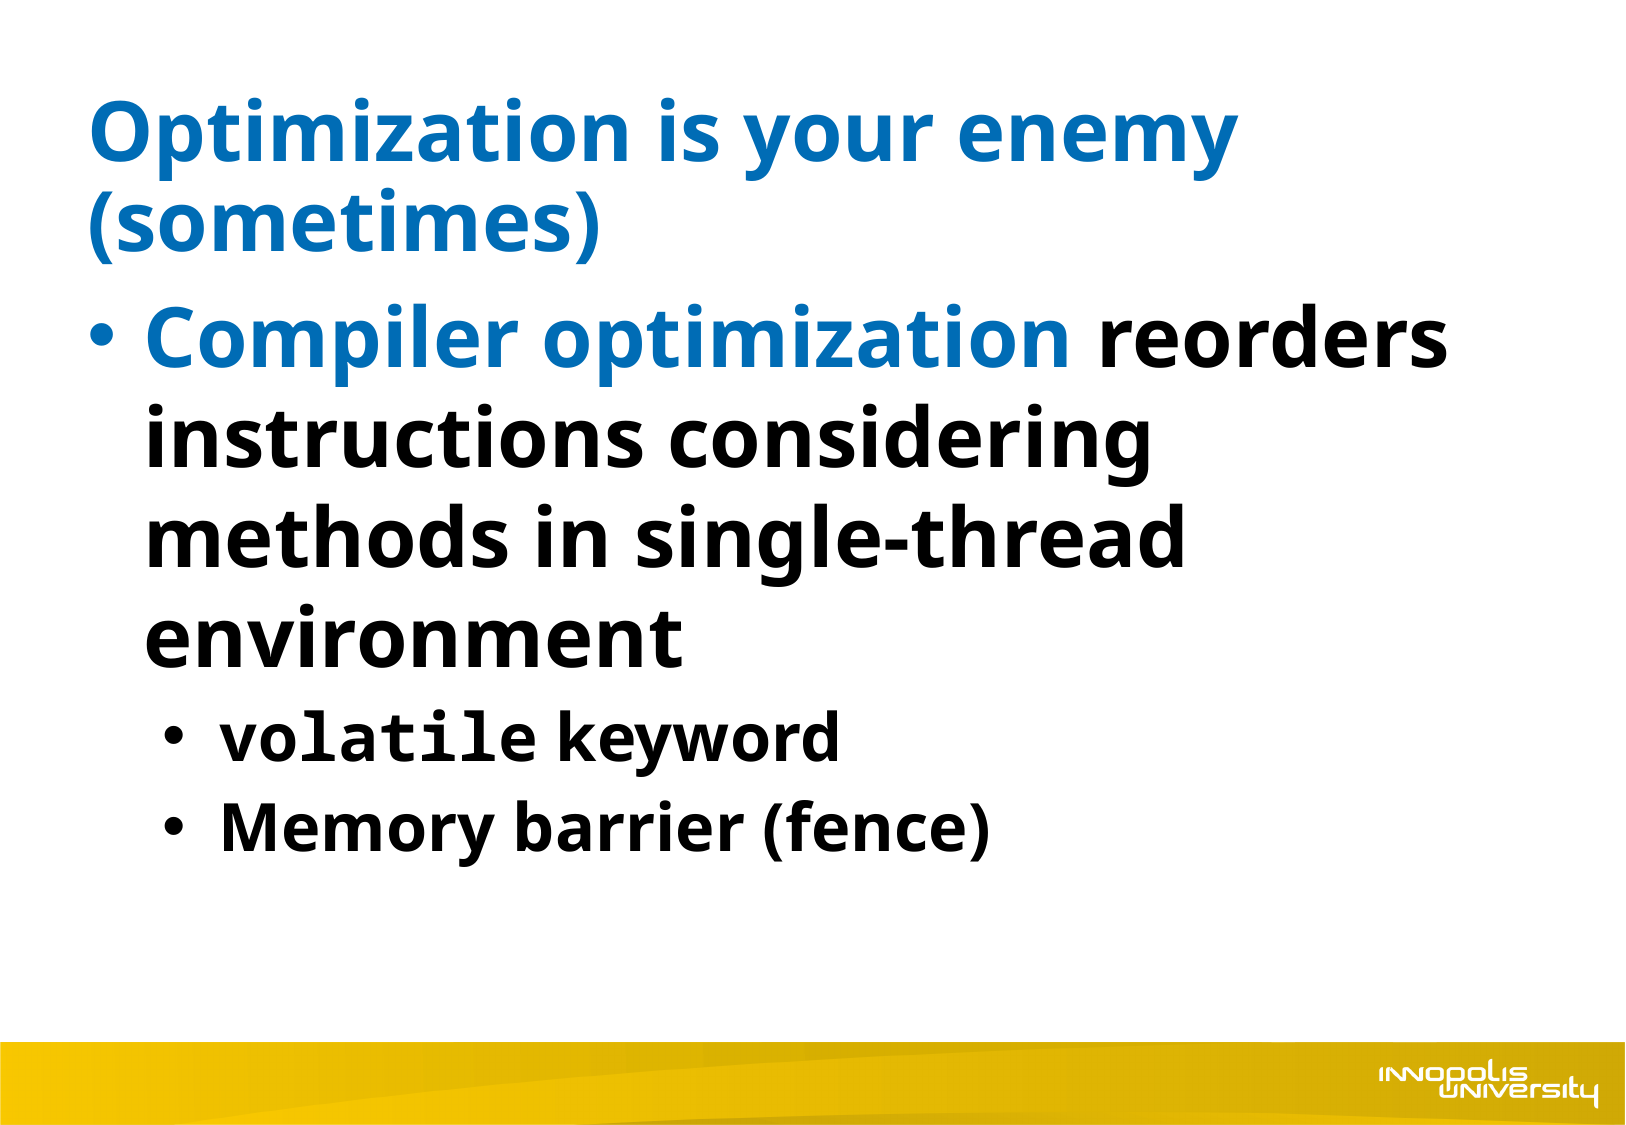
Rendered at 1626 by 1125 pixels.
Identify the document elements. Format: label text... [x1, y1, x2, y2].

subtitle Optimization is your enemy (sometimes) [71, 81, 1574, 254]
text_box Compiler optimization reorders instructions considering methods in single-thread environment volatile keyword Memory barrier (fence) [71, 276, 1537, 1019]
picture [0, 1042, 1625, 1125]
